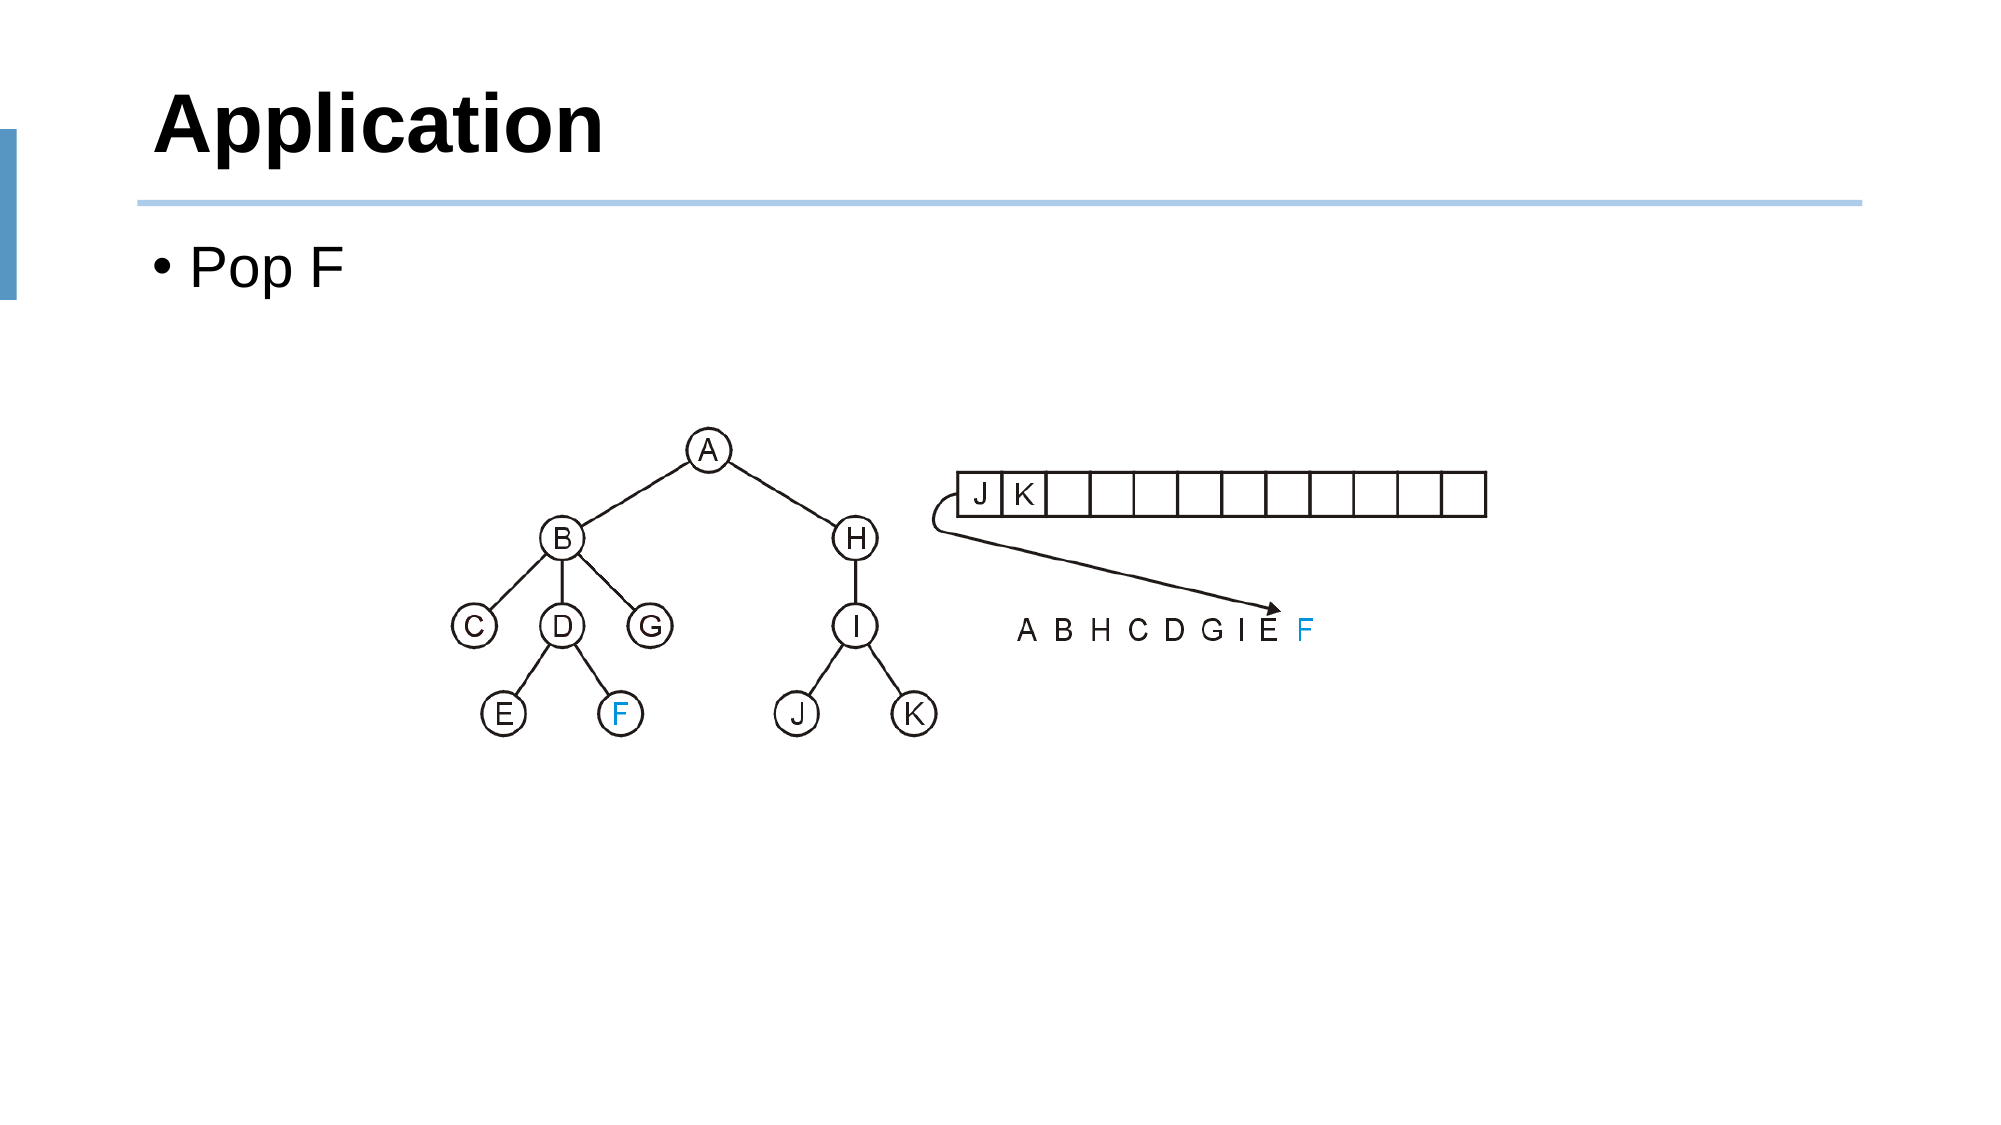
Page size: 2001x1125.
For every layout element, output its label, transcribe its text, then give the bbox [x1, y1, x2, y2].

title Application [137, 42, 1863, 208]
picture [444, 420, 1493, 743]
list Pop F [137, 229, 1863, 1014]
